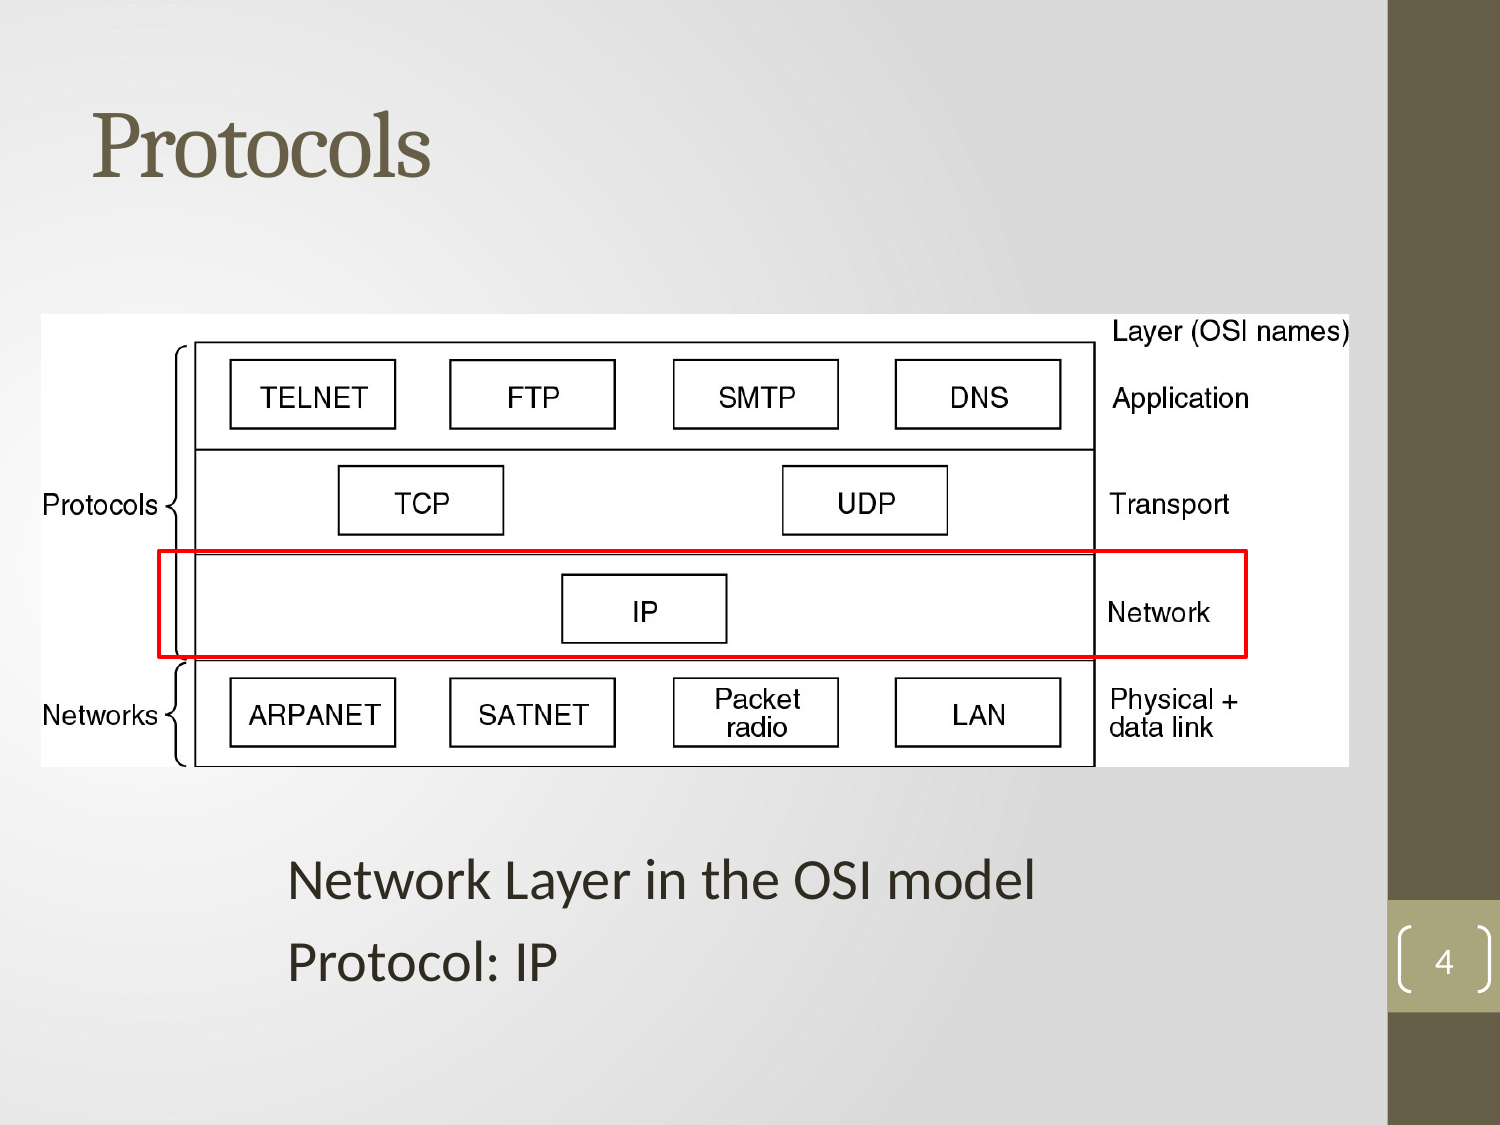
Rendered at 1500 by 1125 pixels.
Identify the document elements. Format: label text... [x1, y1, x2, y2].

text_box Network Layer in the OSI model Protocol: IP [253, 834, 1069, 1075]
slide_number 4 [1397, 925, 1492, 994]
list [40, 313, 1350, 767]
title Protocols [75, 45, 1325, 233]
